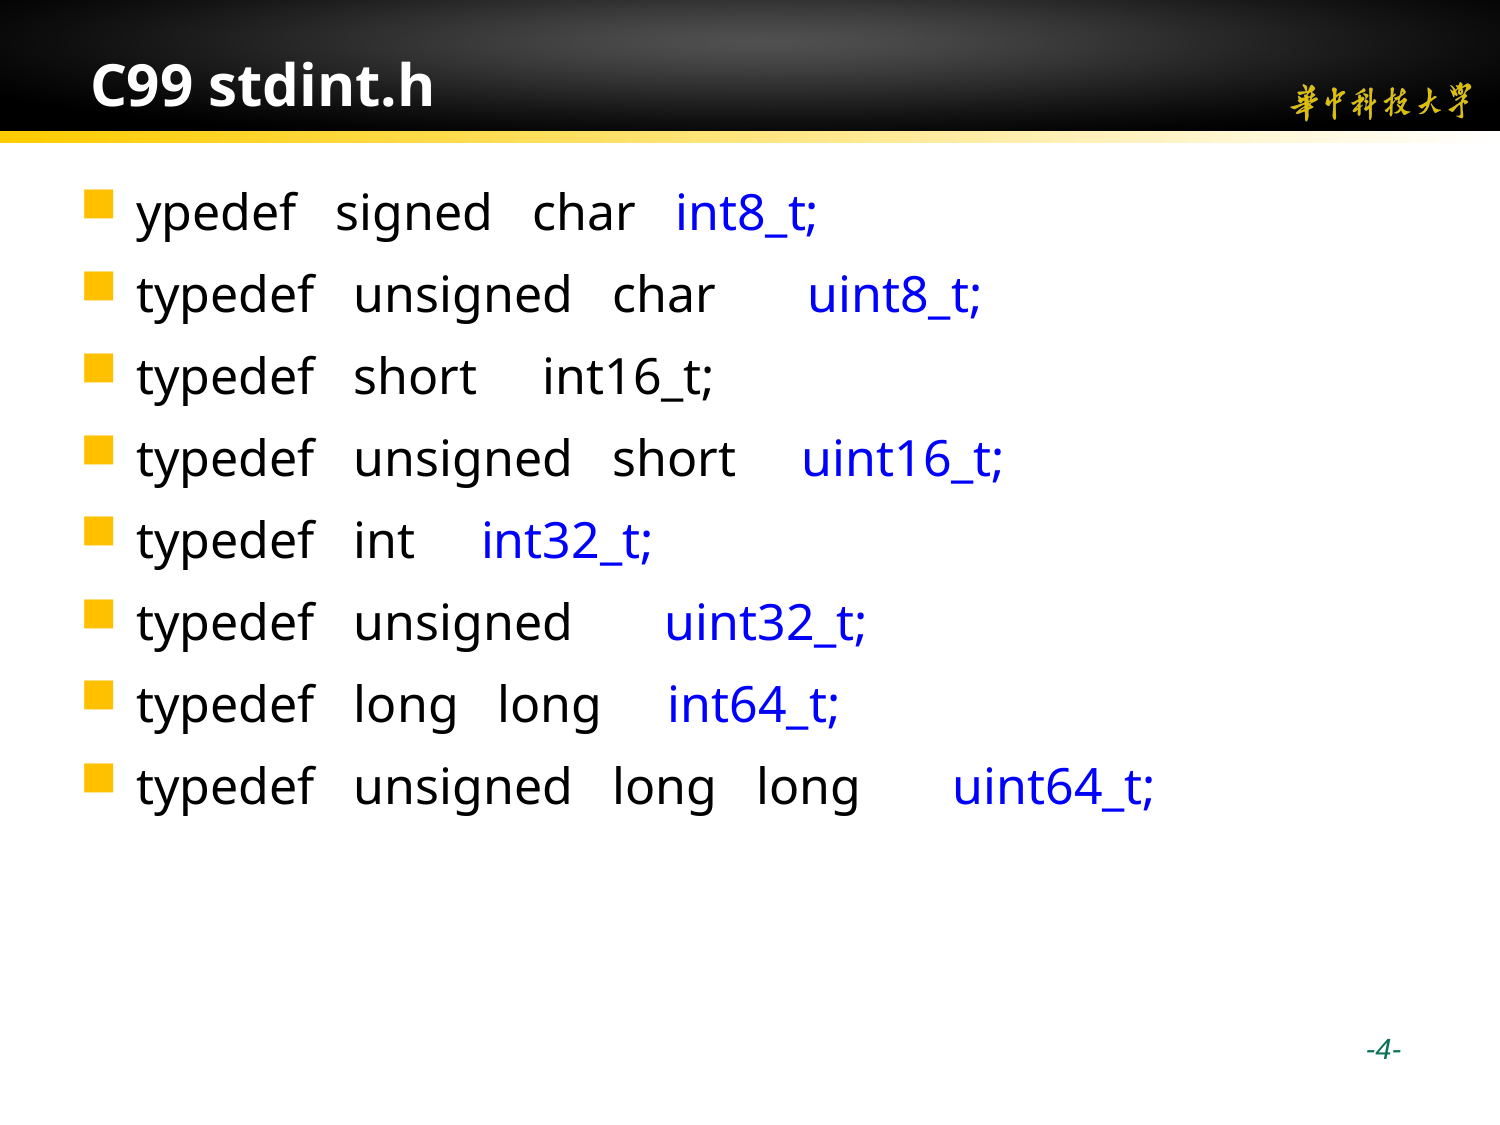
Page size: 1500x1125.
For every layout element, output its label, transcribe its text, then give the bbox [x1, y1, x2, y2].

title C99 stdint.h [74, 34, 1426, 131]
slide_number -4- [1257, 1023, 1425, 1102]
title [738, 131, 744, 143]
list ypedef signed char int8_t; typedef unsigned char uint8_t; typedef short int16_t; typedef unsigned short uint16_t; typedef int int32_t; typedef unsigned uint32_t; typedef long long int64_t; typedef unsigned long long uint64_t; [64, 160, 1414, 988]
picture [0, 0, 1500, 131]
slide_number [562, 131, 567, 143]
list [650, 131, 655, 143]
